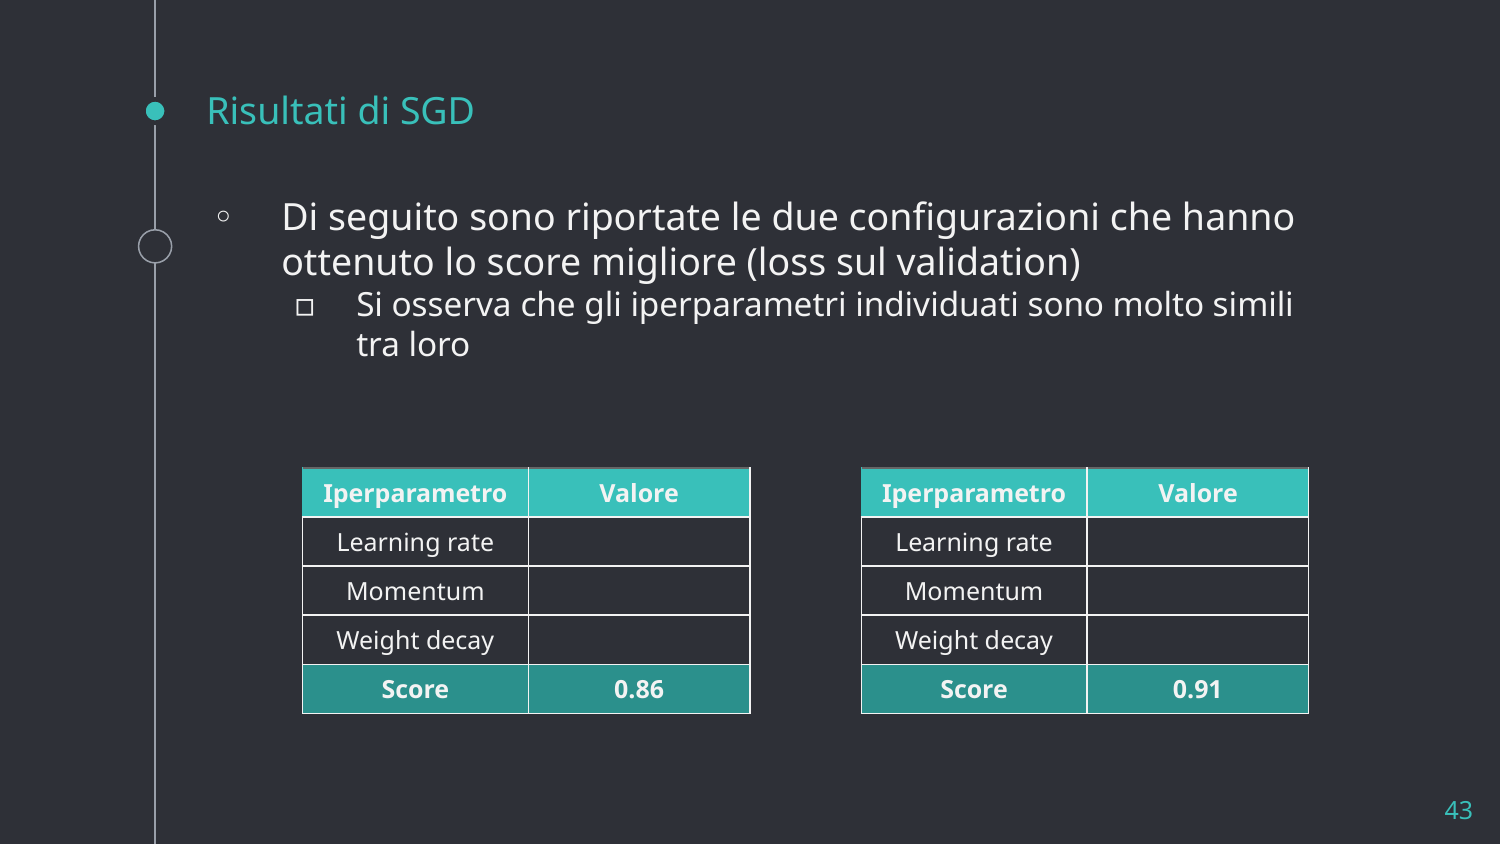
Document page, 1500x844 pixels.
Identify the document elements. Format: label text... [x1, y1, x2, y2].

slide_number 43 [1398, 779, 1489, 832]
list Di seguito sono riportate le due configurazioni che hanno ottenuto lo score migliore (loss sul validation) Si osserva che gli iperparametri individuati sono molto simili tra loro [191, 178, 1317, 790]
title Risultati di SGD [191, 90, 1317, 147]
